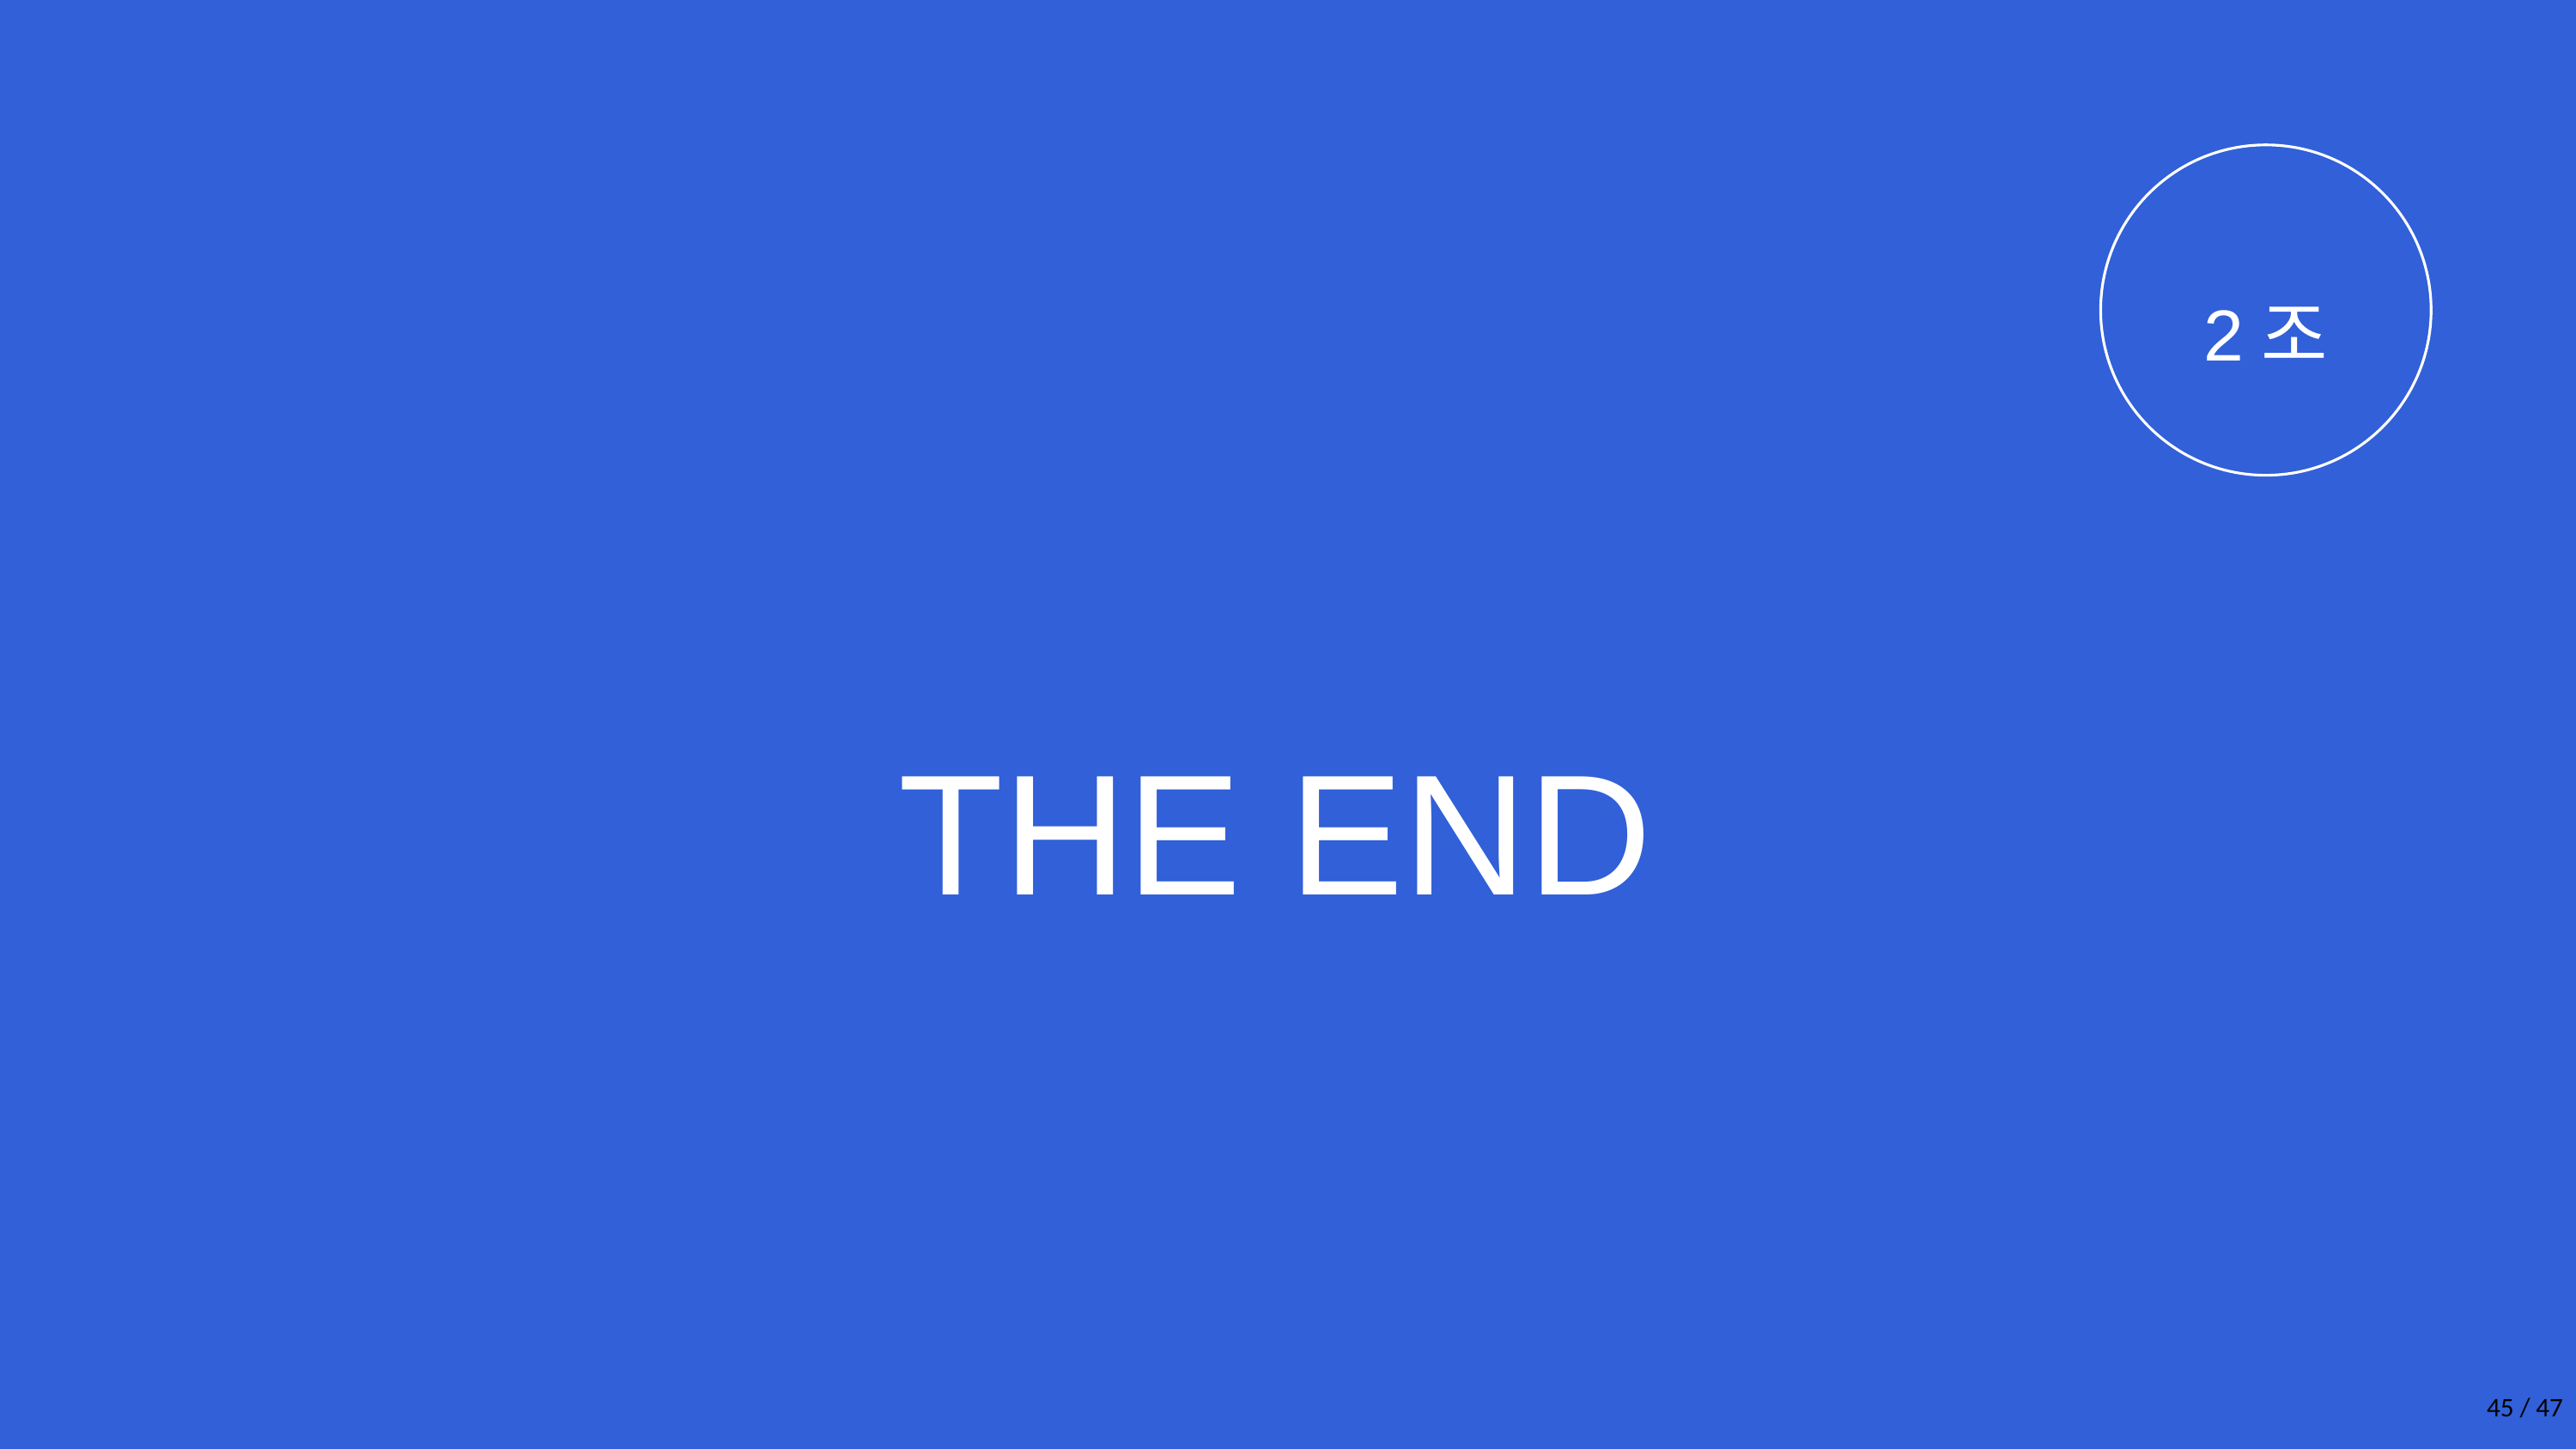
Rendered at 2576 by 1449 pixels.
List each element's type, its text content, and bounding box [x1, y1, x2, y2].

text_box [2100, 144, 2432, 476]
text_box THE END [898, 620, 1678, 930]
text_box 45 / 47 [2433, 1377, 2576, 1449]
